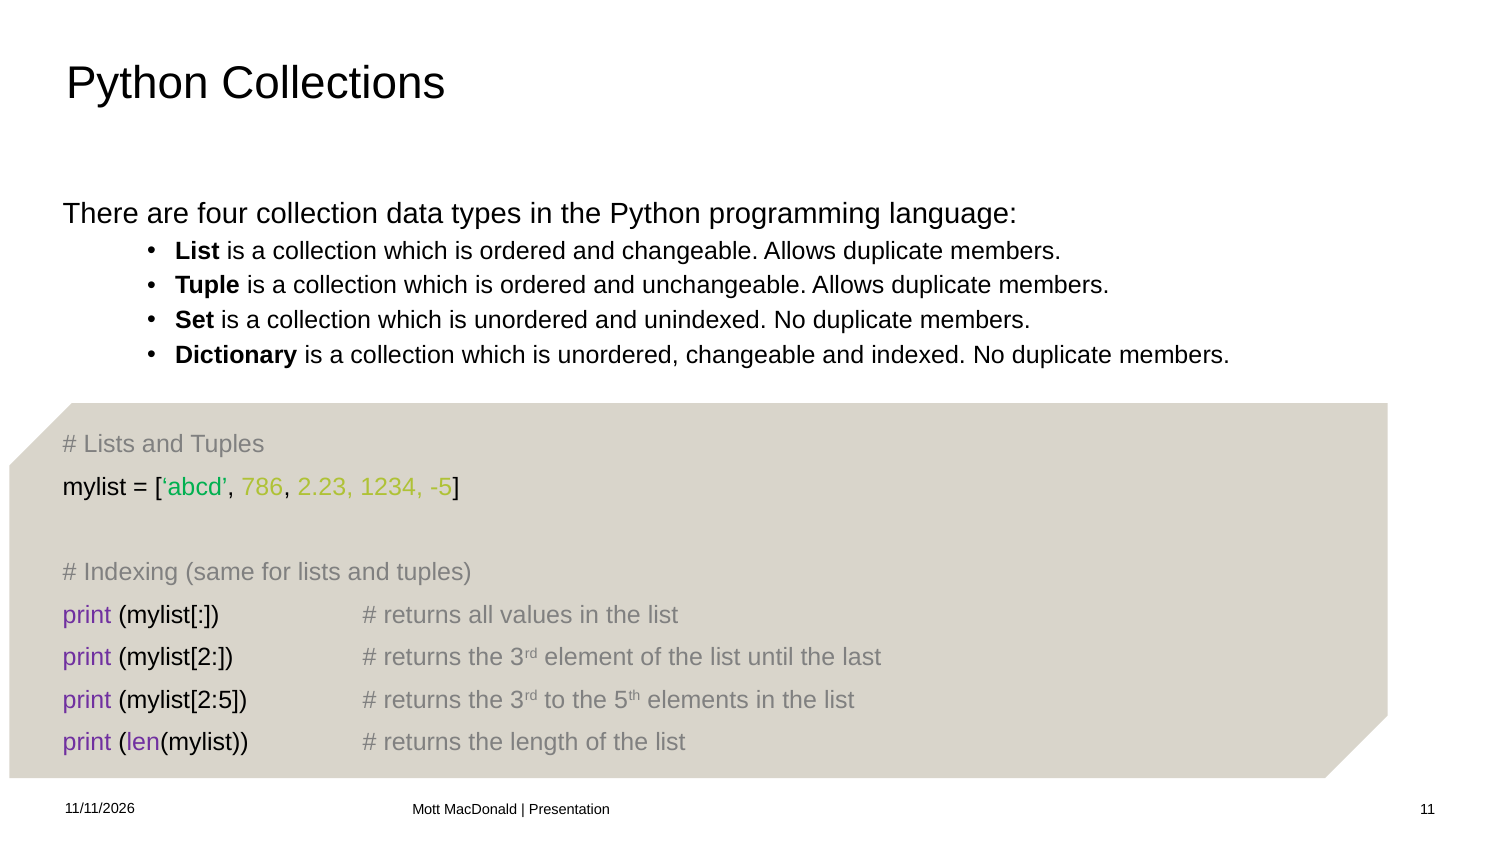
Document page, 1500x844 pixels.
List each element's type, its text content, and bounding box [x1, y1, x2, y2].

title Python Collections [66, 52, 1360, 112]
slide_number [64, 799, 395, 816]
text_box [8, 402, 1389, 780]
text_box # Lists and Tuples mylist = [‘abcd’, 786, 2.23, 1234, -5] # Indexing (same for lists and tuples) print (mylist[:]) # returns all values in the list print (mylist[2:]) # returns the 3rd element of the list until the last print (mylist[2:5]) # returns the 3rd to the 5th elements in the list print (len(mylist)) # returns the length of the list [62, 423, 1388, 778]
list There are four collection data types in the Python programming language: List is a collection which is ordered and changeable. Allows duplicate members. Tuple is a collection which is ordered and unchangeable. Allows duplicate members. Set is a collection which is unordered and unindexed. No duplicate members. Dictionary is a collection which is unordered, changeable and indexed. No duplicate members. [62, 191, 1388, 404]
slide_number 11 [1105, 799, 1436, 817]
footer Mott MacDonald | Presentation [412, 799, 1088, 816]
